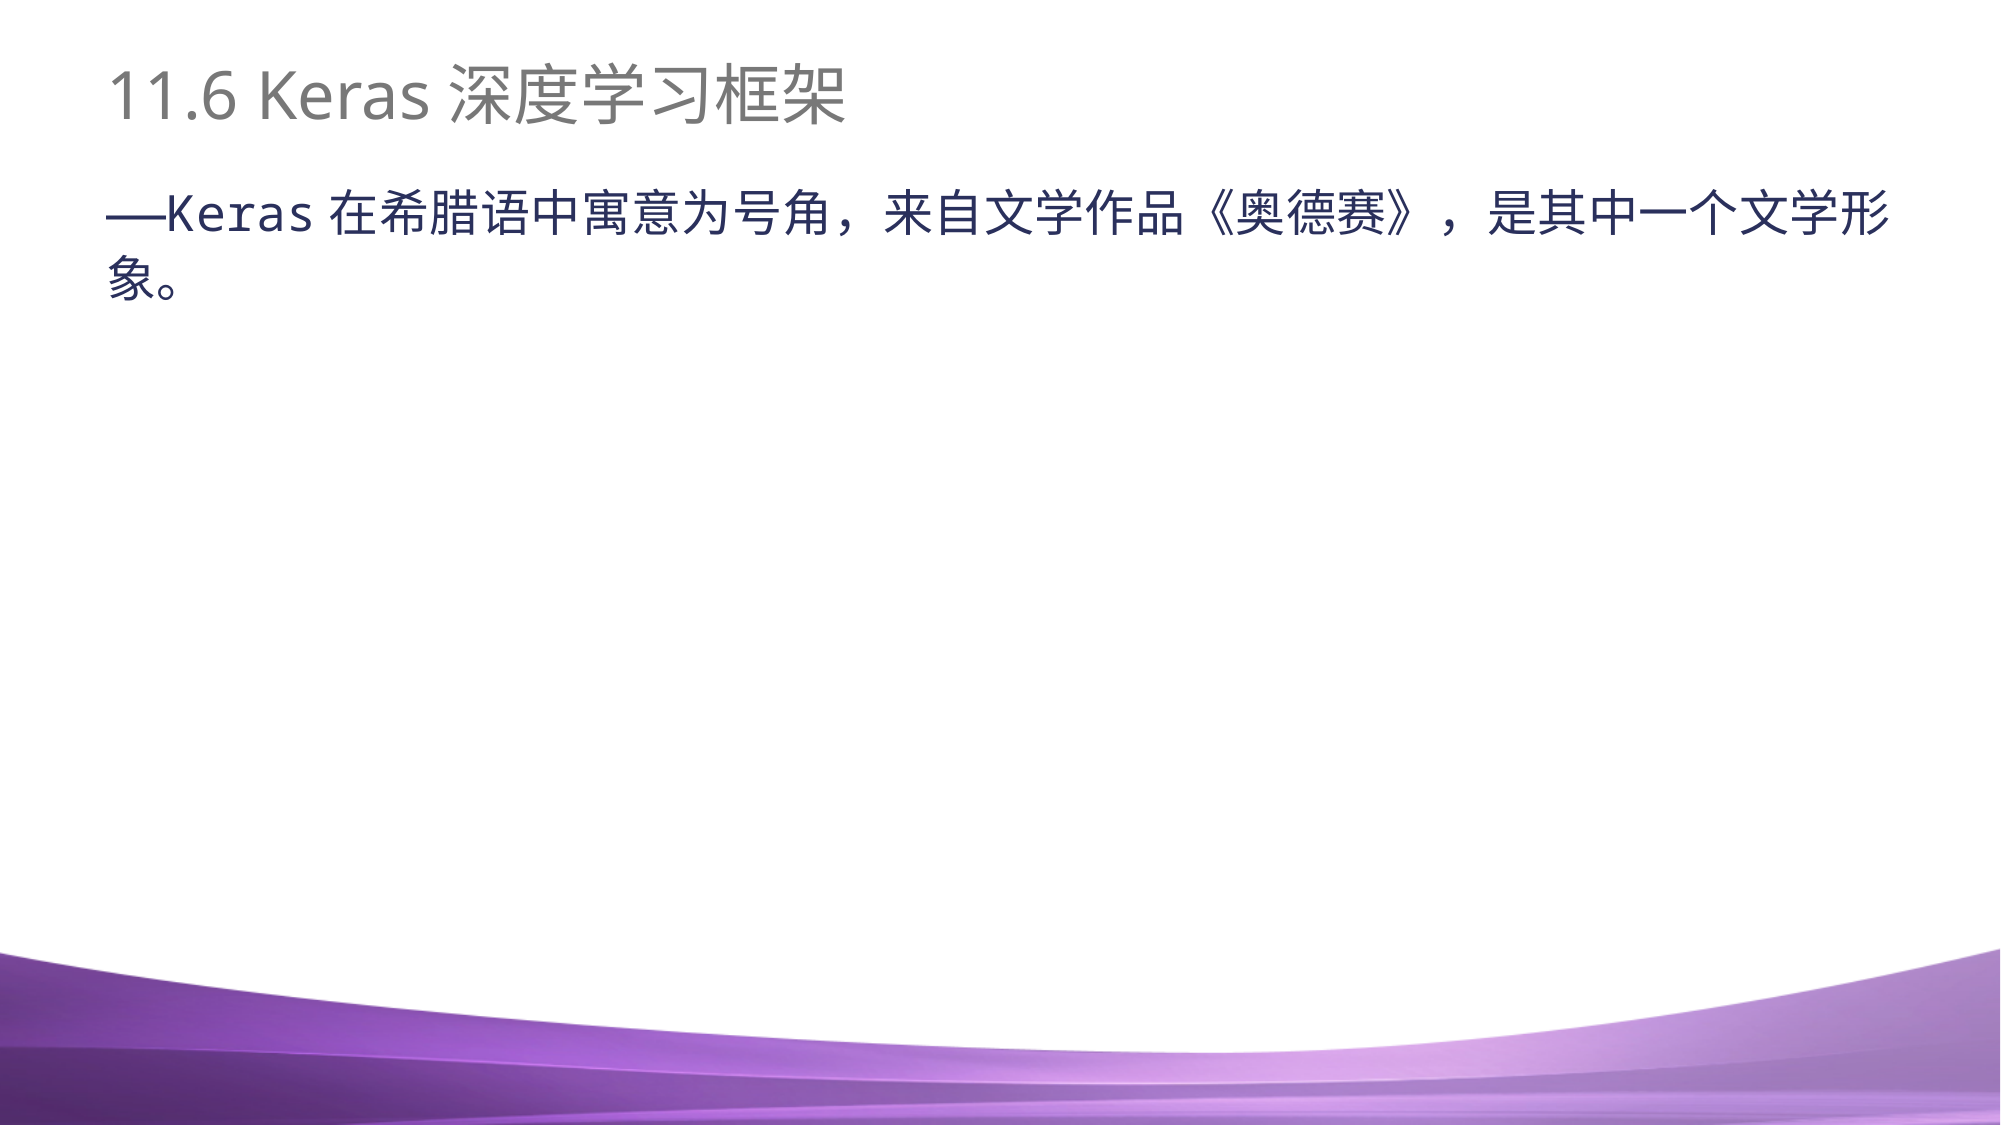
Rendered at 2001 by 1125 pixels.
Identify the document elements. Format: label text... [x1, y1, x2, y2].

title 11.6 Keras深度学习框架 [91, 26, 1906, 142]
list ——Keras在希腊语中寓意为号角，来自文学作品《奥德赛》，是其中一个文学形象。 [91, 168, 1906, 343]
picture [0, 943, 2001, 1125]
